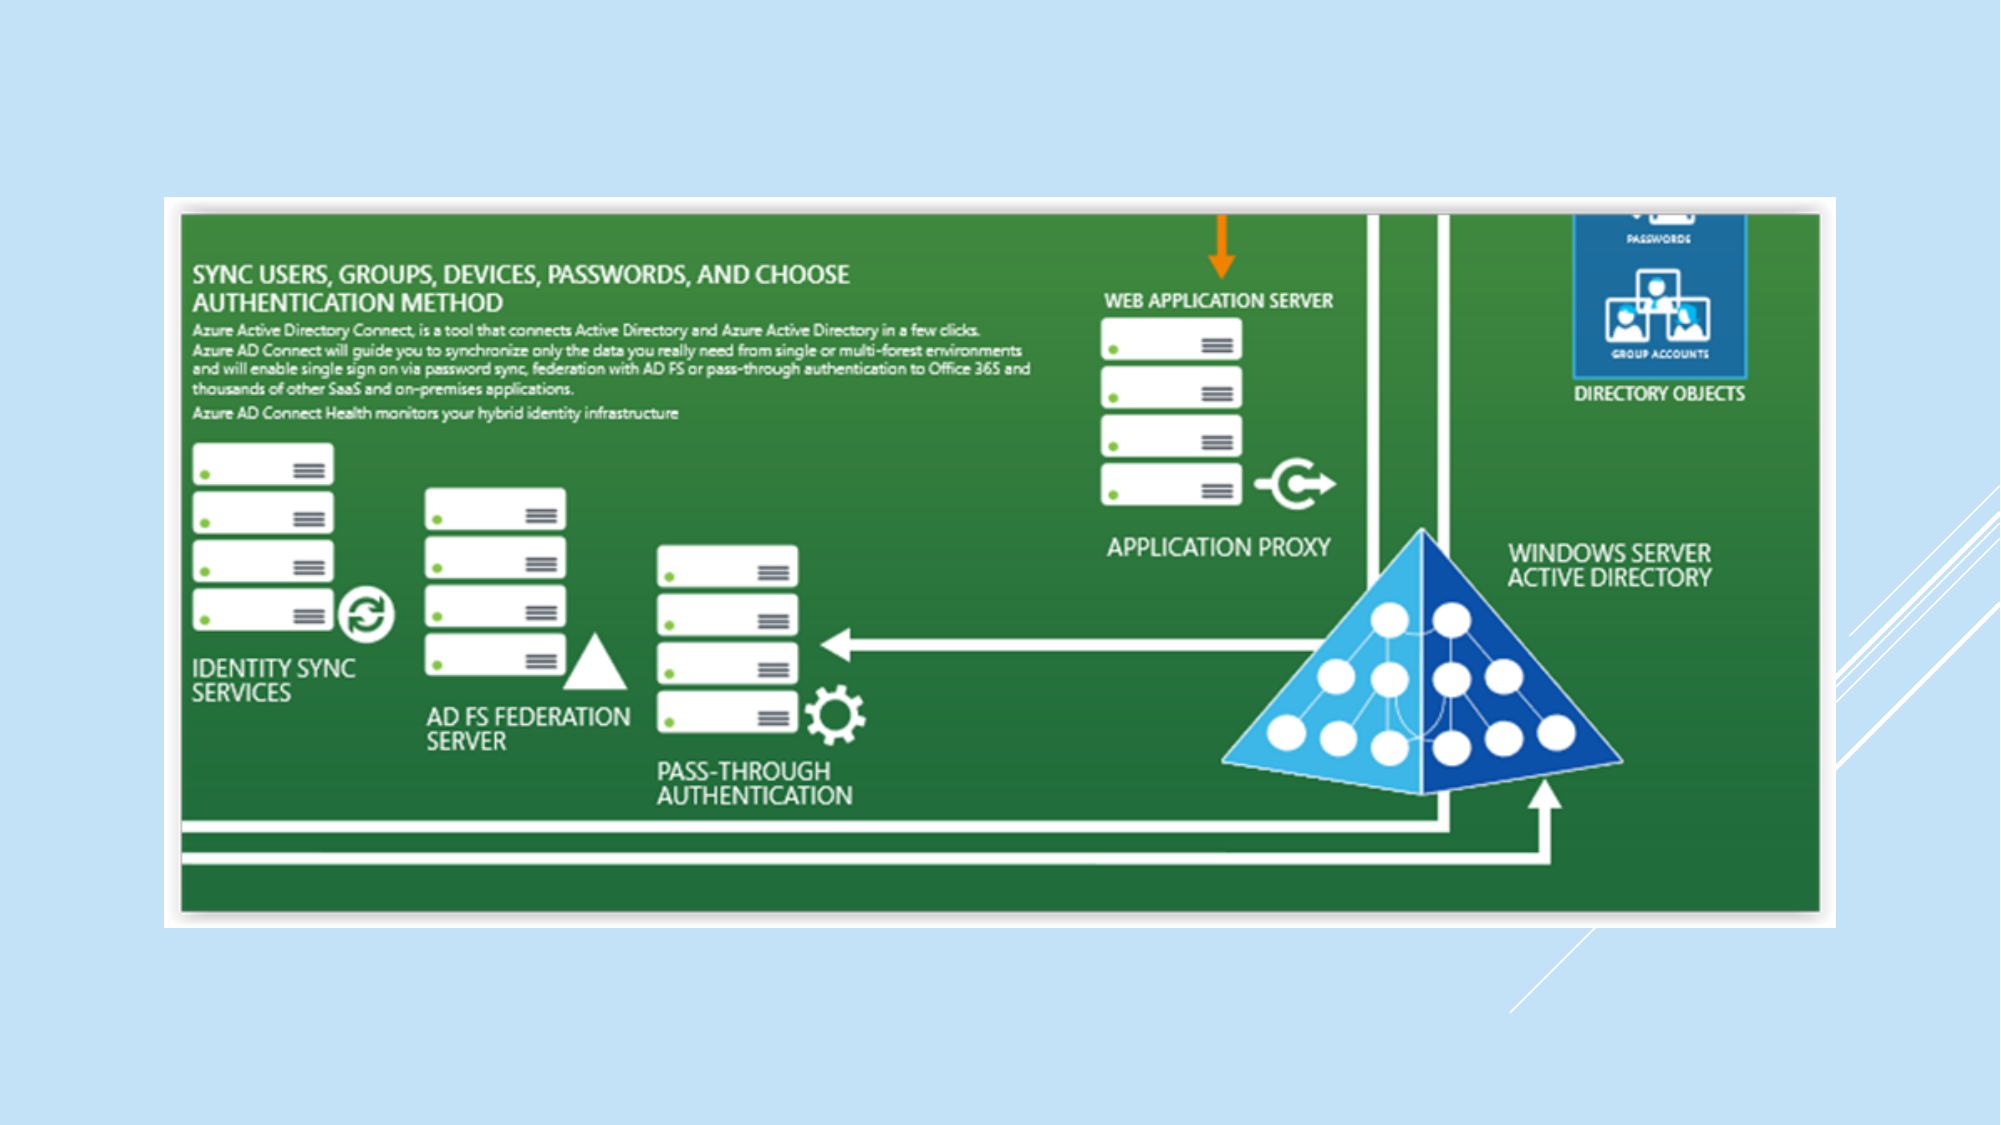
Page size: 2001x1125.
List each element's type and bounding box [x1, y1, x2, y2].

picture [164, 197, 1836, 928]
